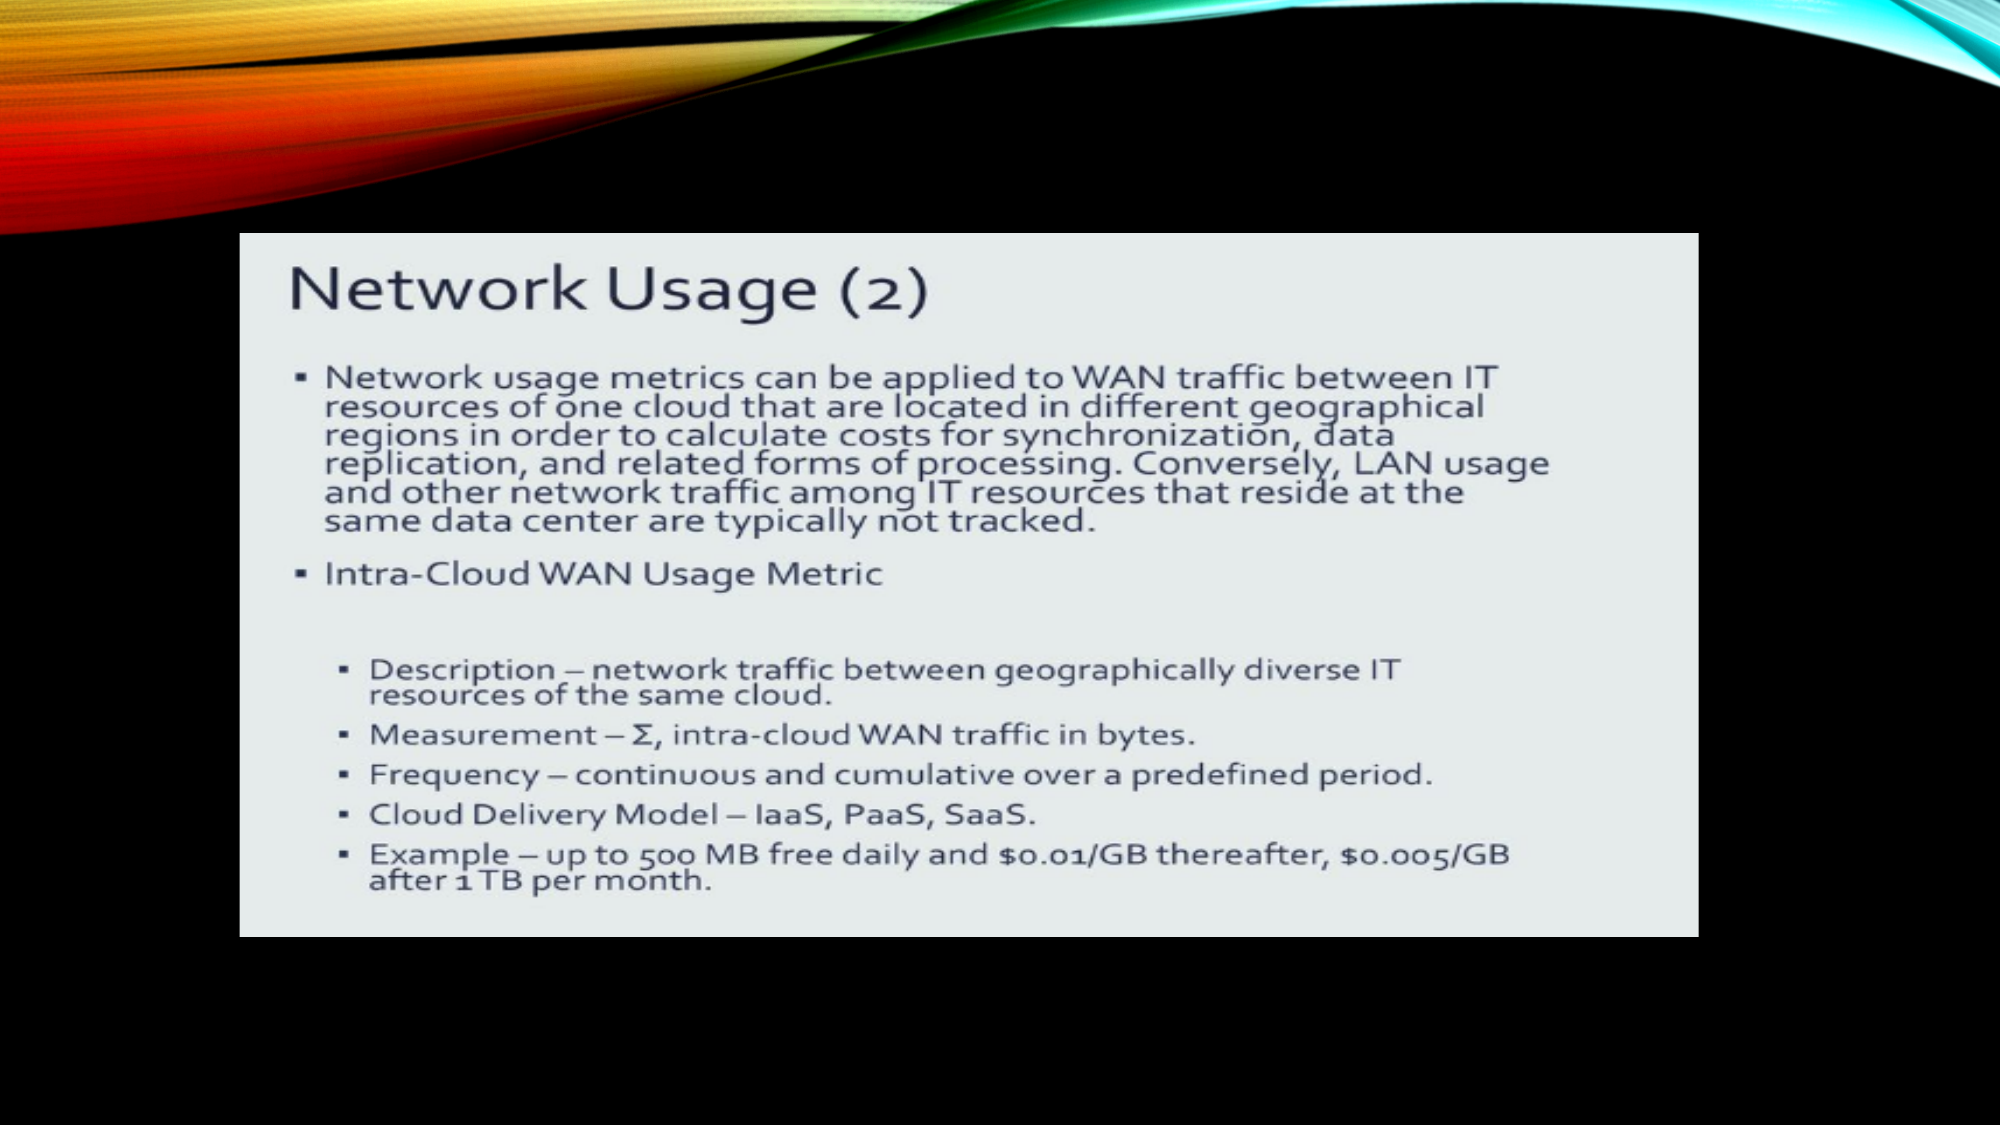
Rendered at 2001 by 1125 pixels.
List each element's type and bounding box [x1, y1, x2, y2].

picture [0, 0, 2000, 938]
